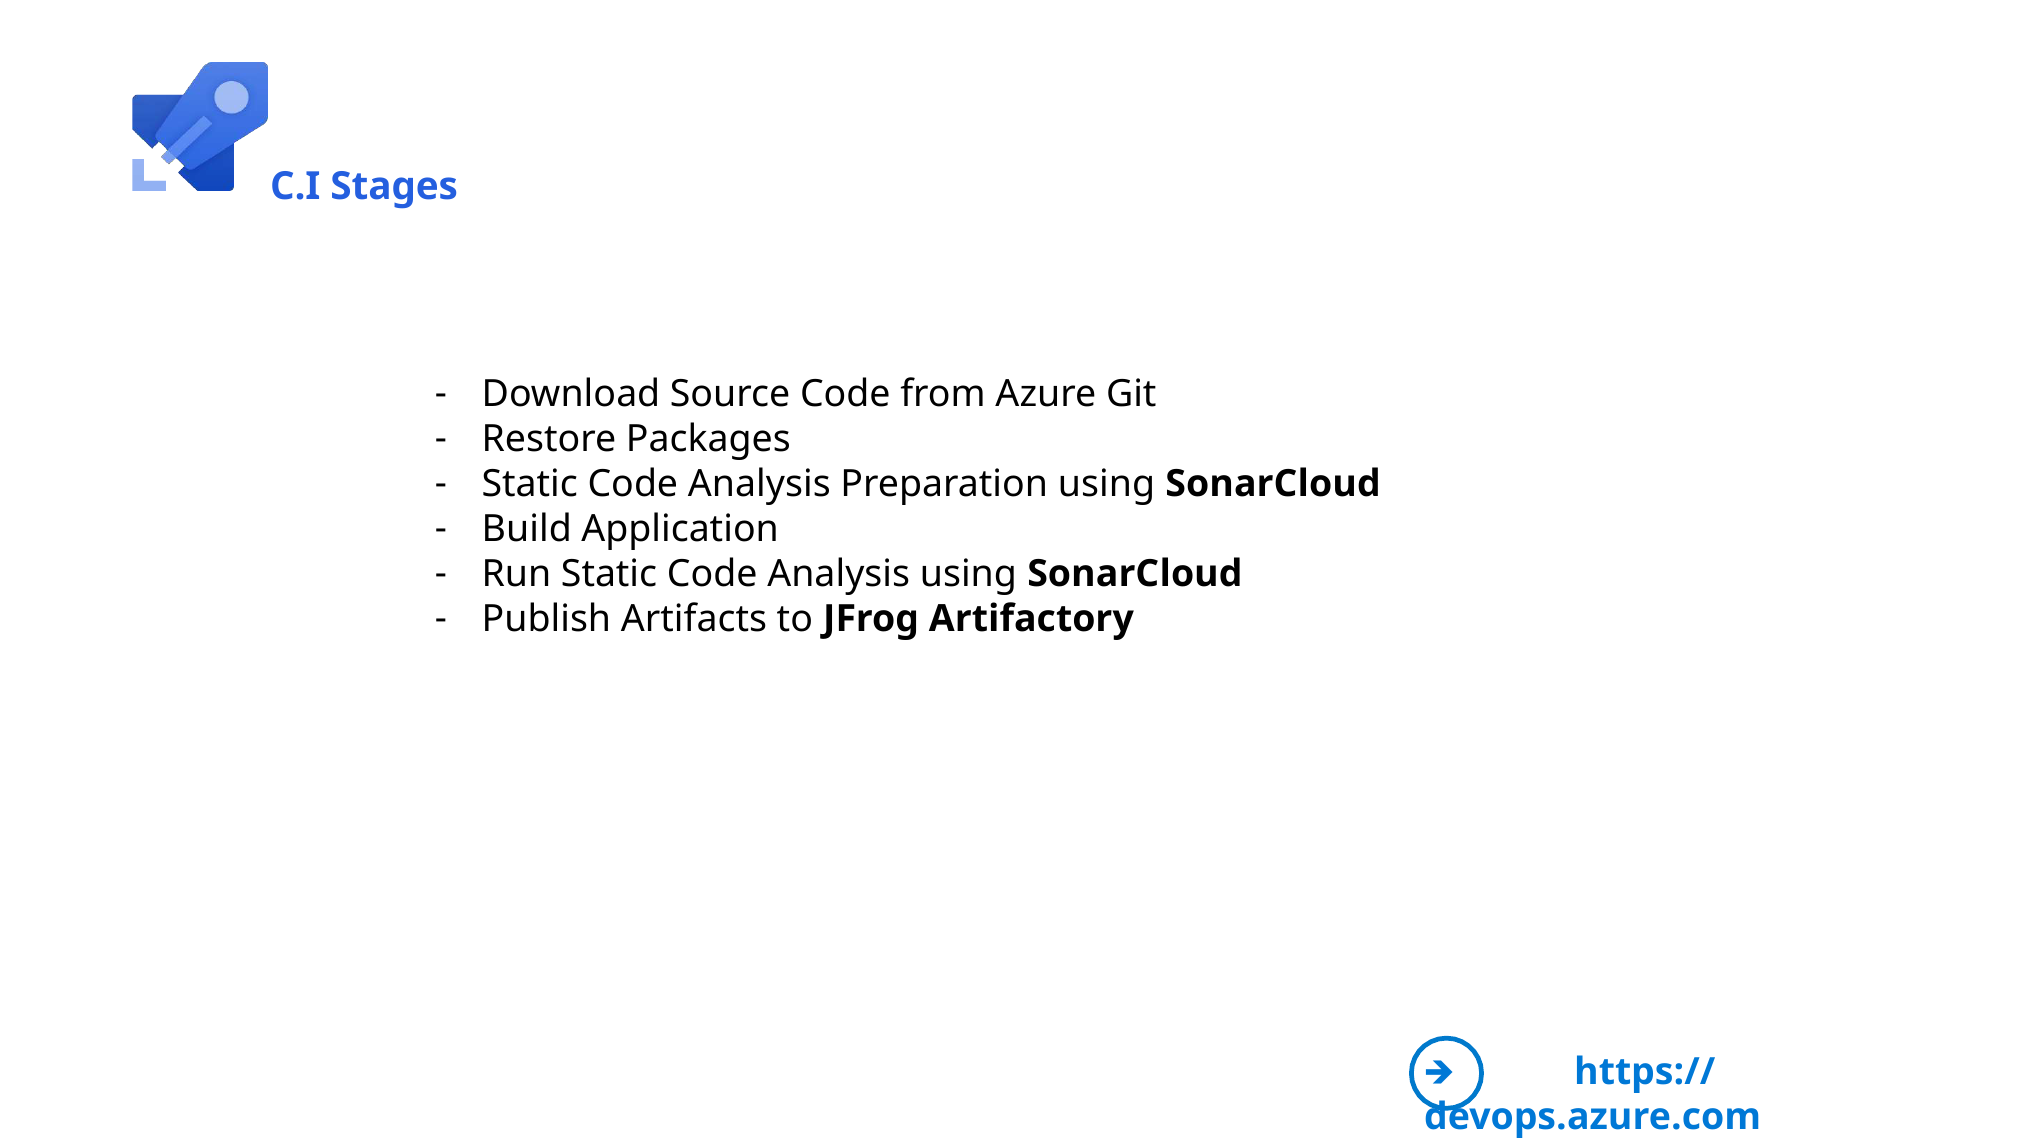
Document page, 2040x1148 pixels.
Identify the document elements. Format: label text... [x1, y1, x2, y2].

text_box 🡺 https://devops.azure.com [1422, 1045, 2000, 1138]
text_box Download Source Code from Azure Git Restore Packages Static Code Analysis Preparation using SonarCloud Build Application Run Static Code Analysis using SonarCloud Publish Artifacts to JFrog Artifactory [419, 361, 2040, 692]
text_box C.I Stages [267, 151, 1517, 233]
text_box [1411, 1048, 1422, 1099]
text_box [132, 62, 268, 191]
text_box [1425, 1038, 1468, 1045]
